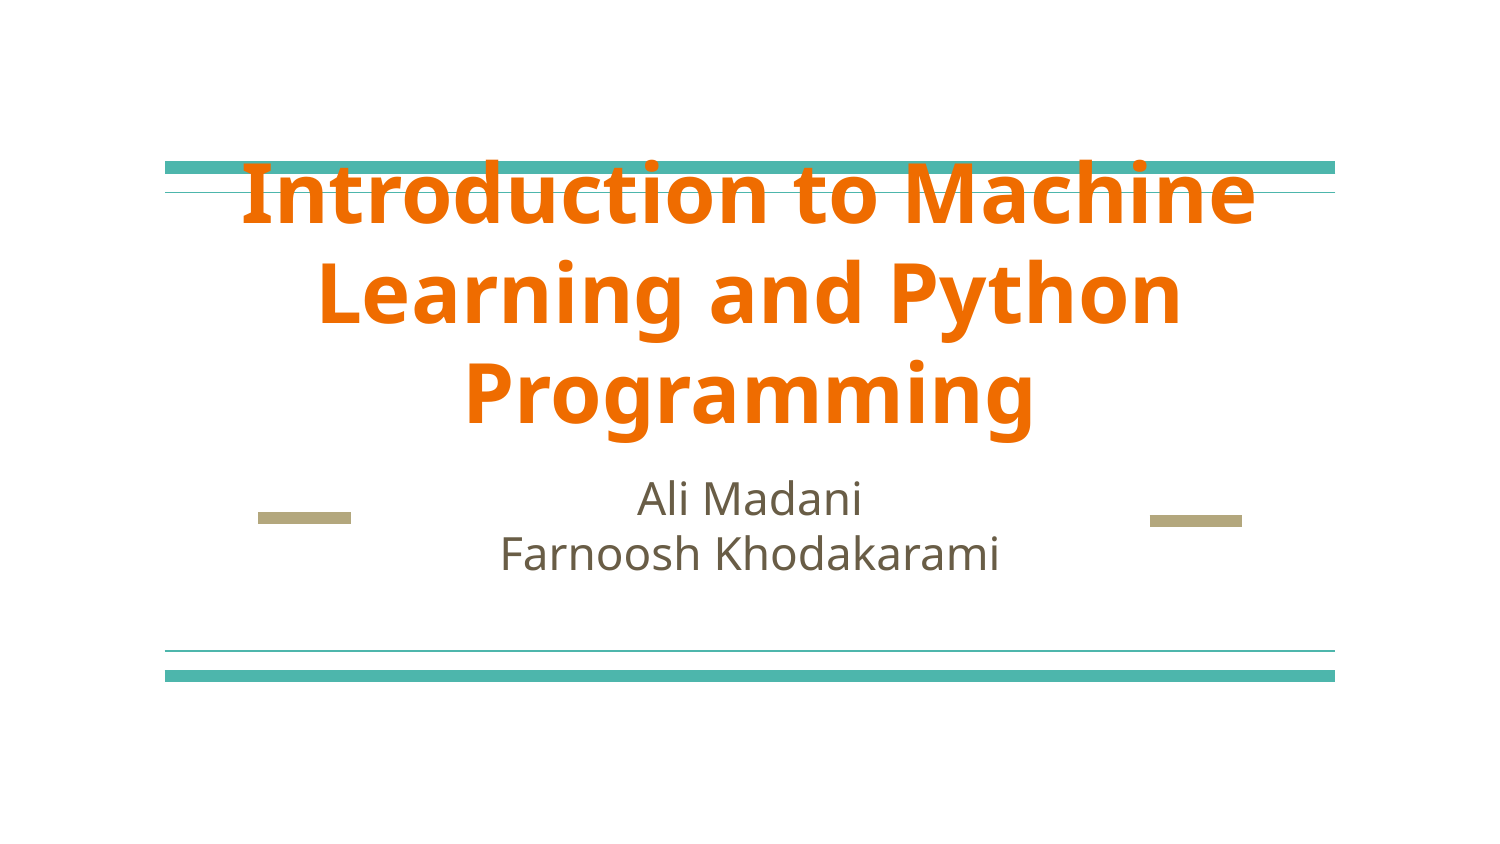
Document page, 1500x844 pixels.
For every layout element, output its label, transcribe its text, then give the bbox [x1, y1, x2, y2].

title Introduction to Machine Learning and Python Programming [164, 287, 1336, 456]
subtitle Ali Madani Farnoosh Khodakarami [350, 455, 1150, 663]
